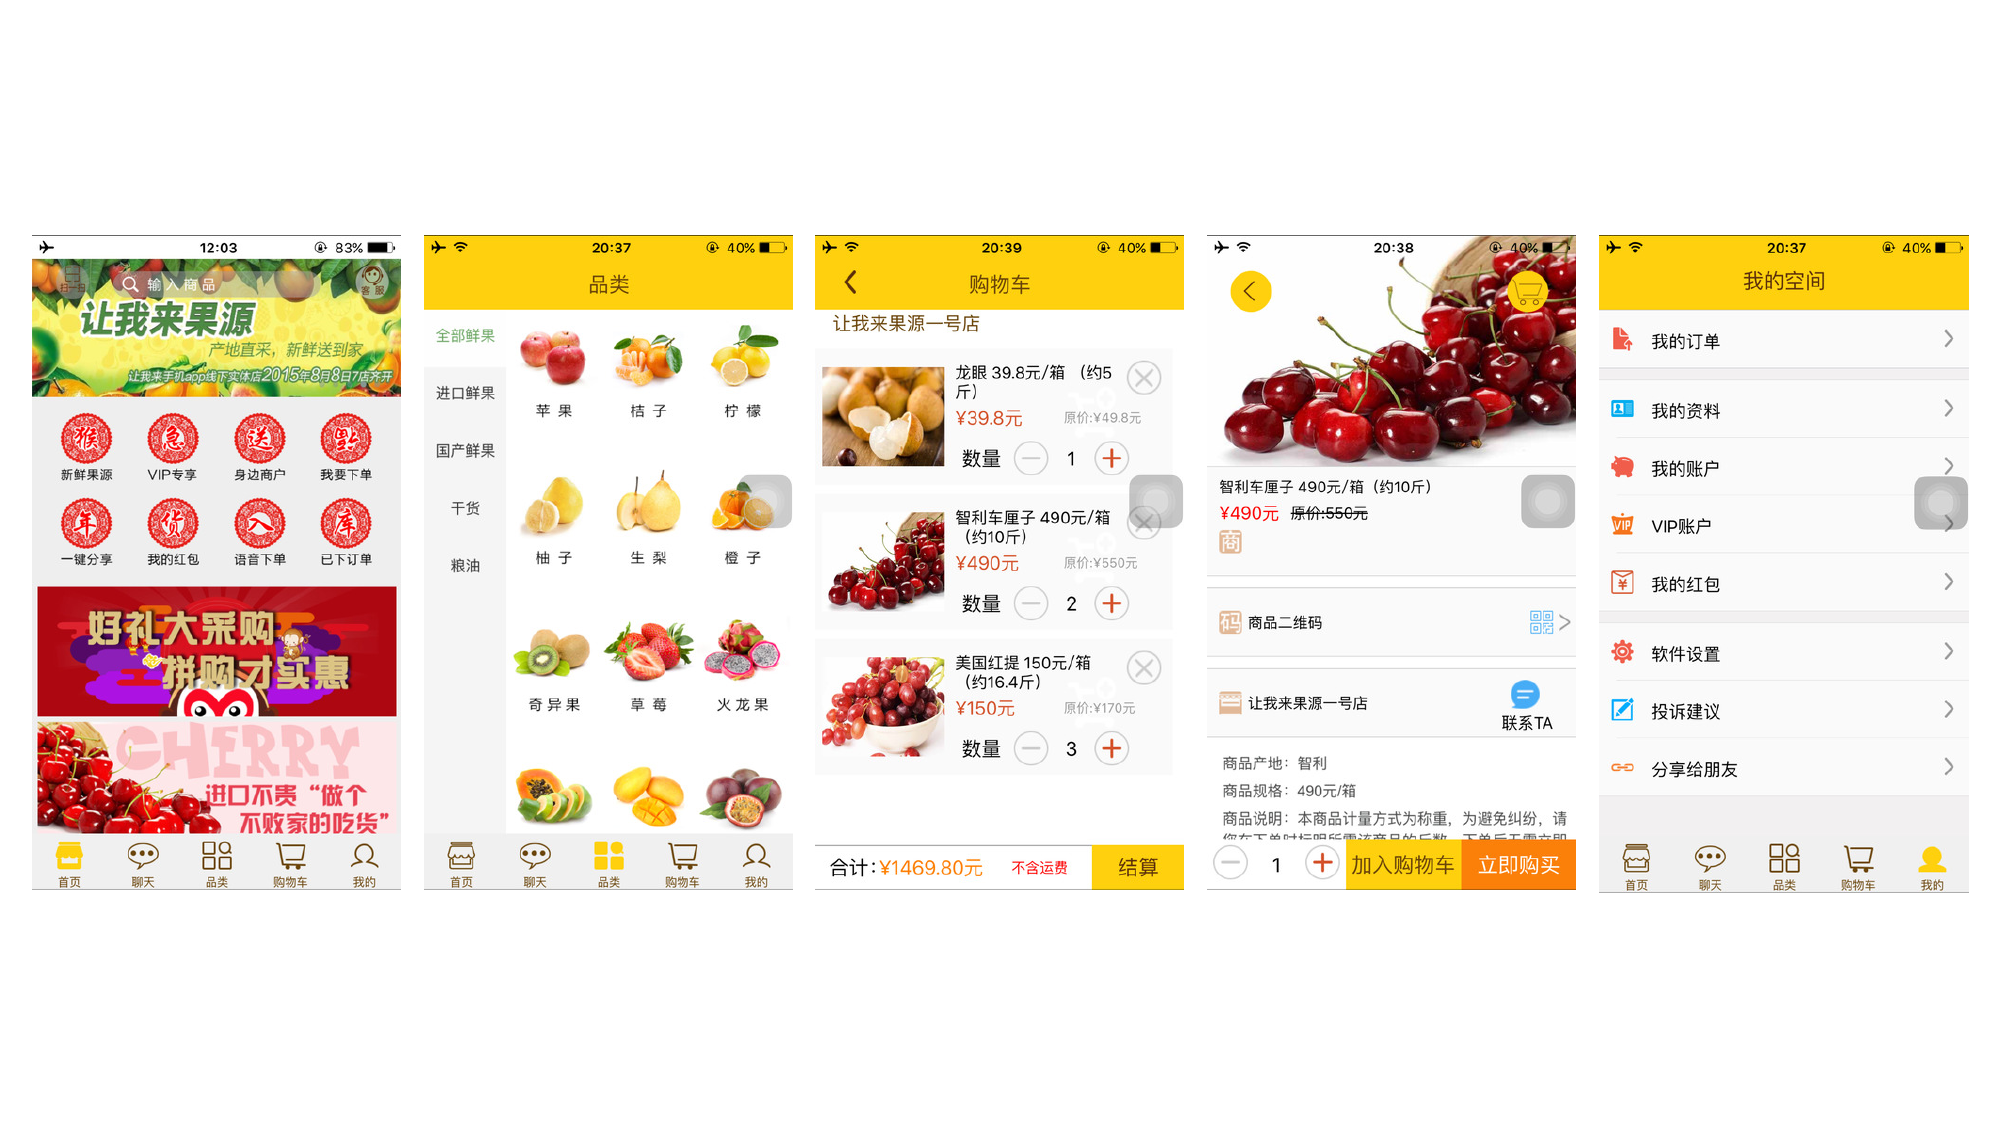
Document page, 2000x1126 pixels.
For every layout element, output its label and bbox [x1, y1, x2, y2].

picture [423, 235, 793, 890]
picture [1207, 235, 1576, 890]
picture [1599, 235, 1970, 893]
picture [815, 235, 1184, 890]
picture [32, 235, 401, 890]
